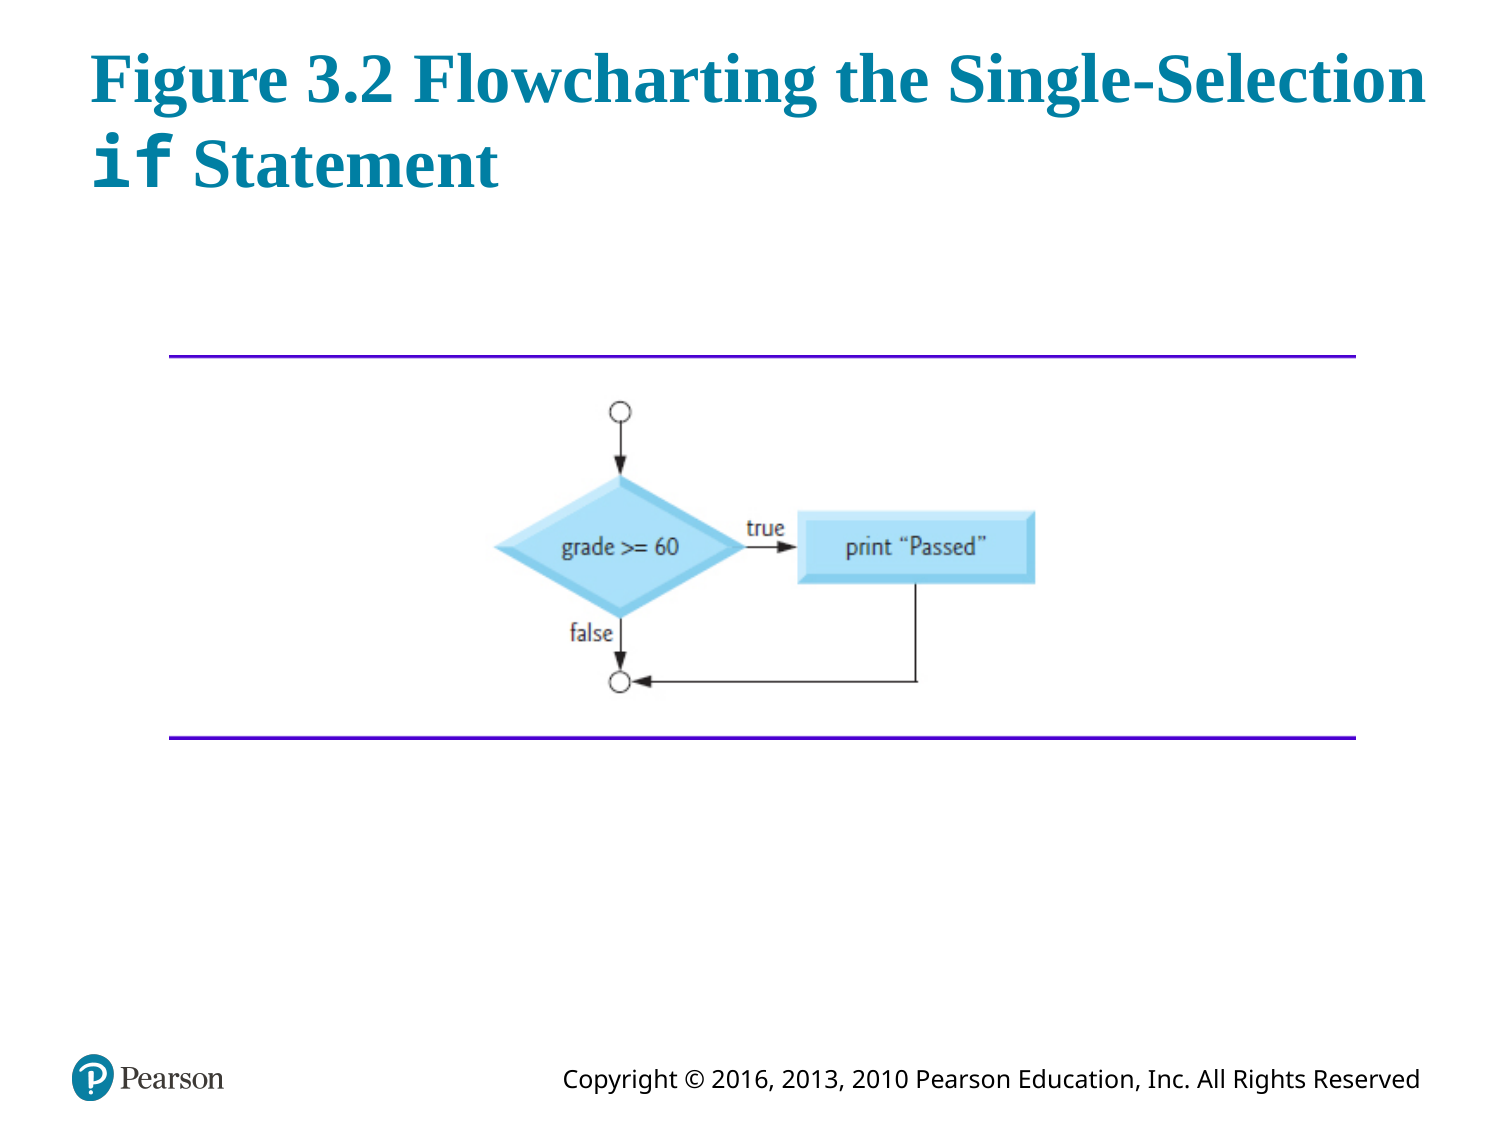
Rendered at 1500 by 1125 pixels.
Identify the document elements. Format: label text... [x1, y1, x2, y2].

picture [80, 1063, 106, 1088]
picture [169, 355, 1357, 740]
picture [72, 1087, 83, 1101]
picture [98, 1054, 224, 1101]
picture [72, 1054, 88, 1070]
title Figure 3.2 Flowcharting the Single-Selection if Statement [75, 41, 1451, 217]
